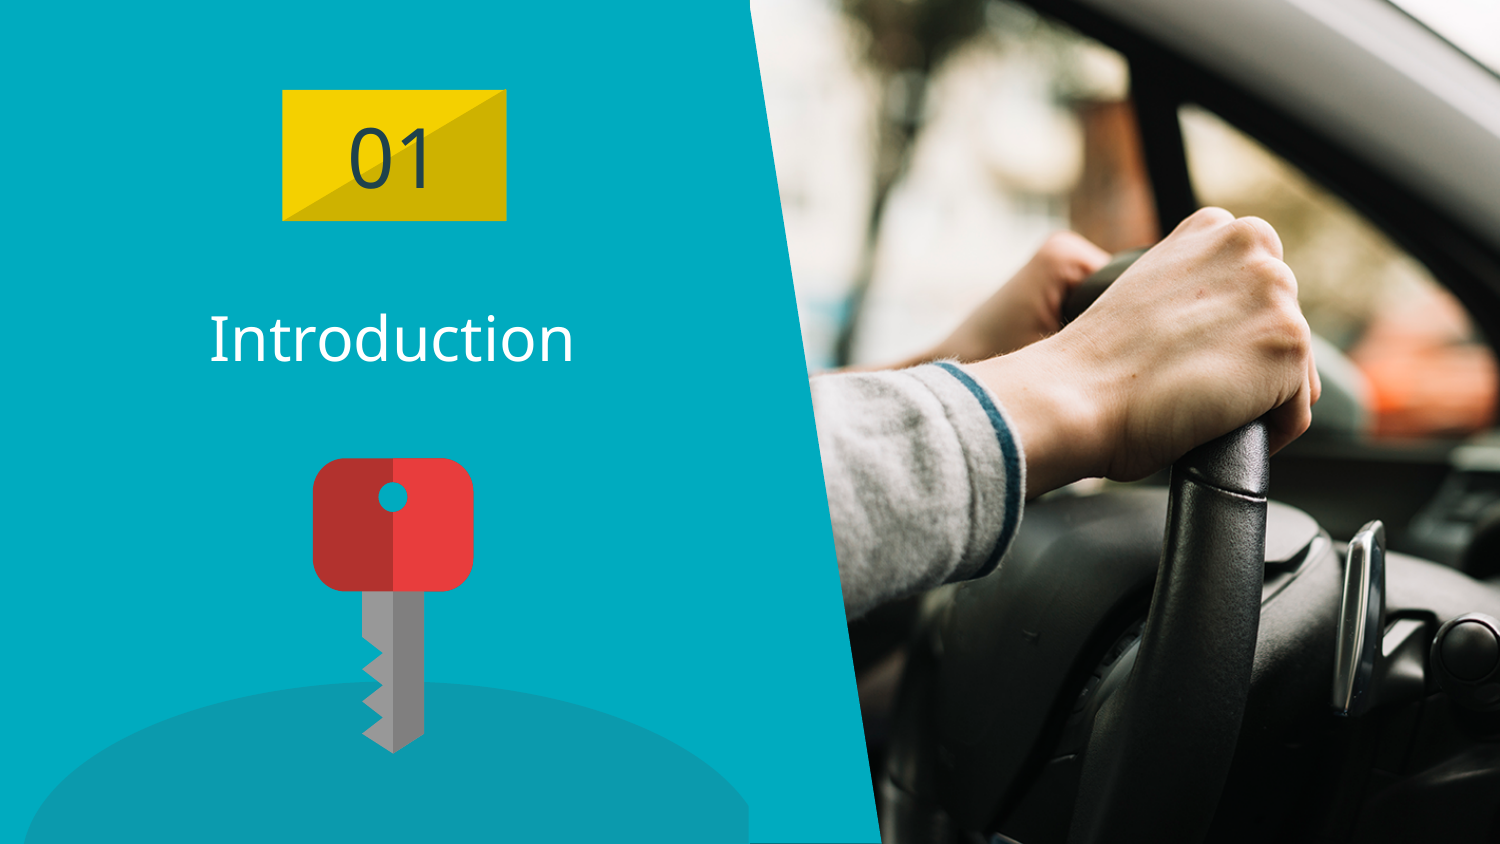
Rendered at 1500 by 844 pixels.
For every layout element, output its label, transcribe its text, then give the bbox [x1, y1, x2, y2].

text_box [312, 458, 474, 754]
picture [749, 0, 1500, 844]
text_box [282, 88, 507, 222]
subtitle Introduction [97, 283, 689, 459]
